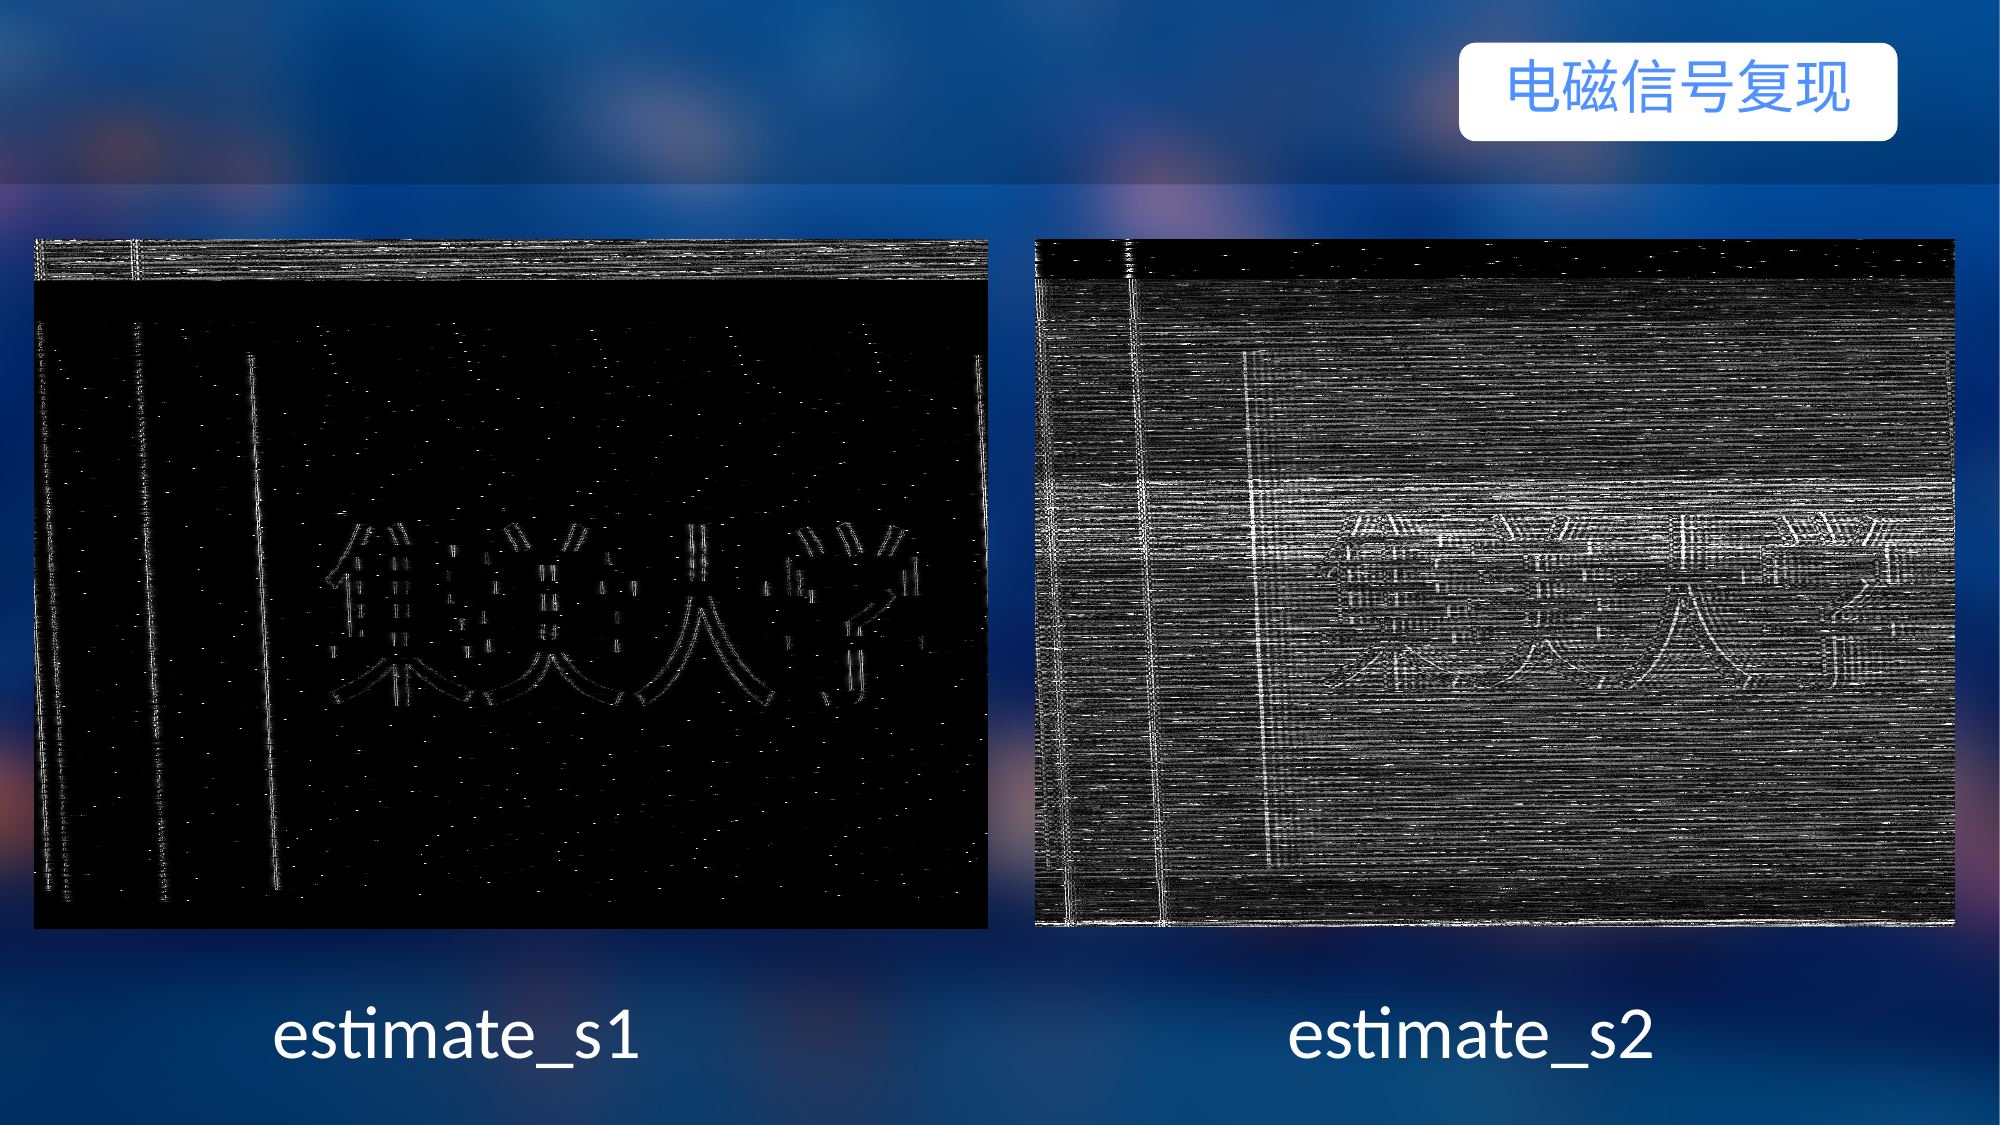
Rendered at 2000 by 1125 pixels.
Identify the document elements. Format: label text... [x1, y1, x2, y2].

text_box estimate_s2 [1272, 975, 1671, 1081]
text_box [1456, 40, 1900, 144]
text_box estimate_s1 [257, 975, 657, 1081]
text_box 电磁信号复现 [1488, 43, 1868, 128]
picture [0, 0, 2000, 1125]
